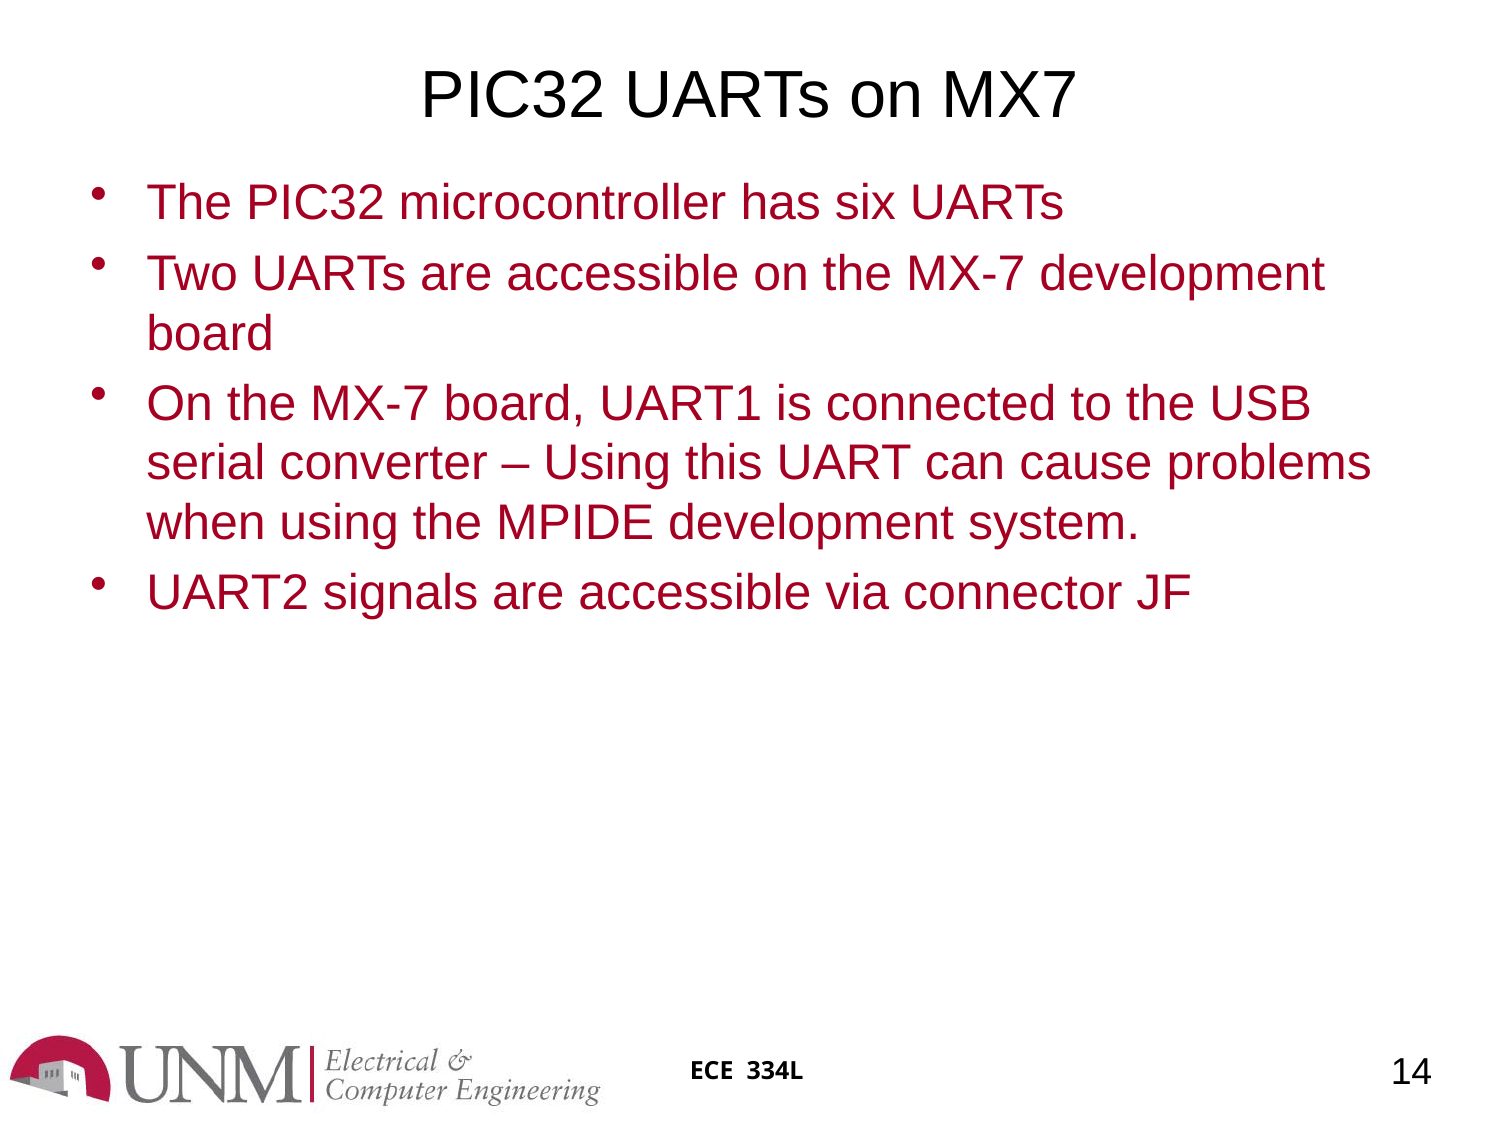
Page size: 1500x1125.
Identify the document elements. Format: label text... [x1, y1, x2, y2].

list The PIC32 microcontroller has six UARTs Two UARTs are accessible on the MX-7 development board On the MX-7 board, UART1 is connected to the USB serial converter – Using this UART can cause problems when using the MPIDE development system. UART2 signals are accessible via connector JF [74, 162, 1426, 1006]
title PIC32 UARTs on MX7 [74, 44, 1426, 138]
